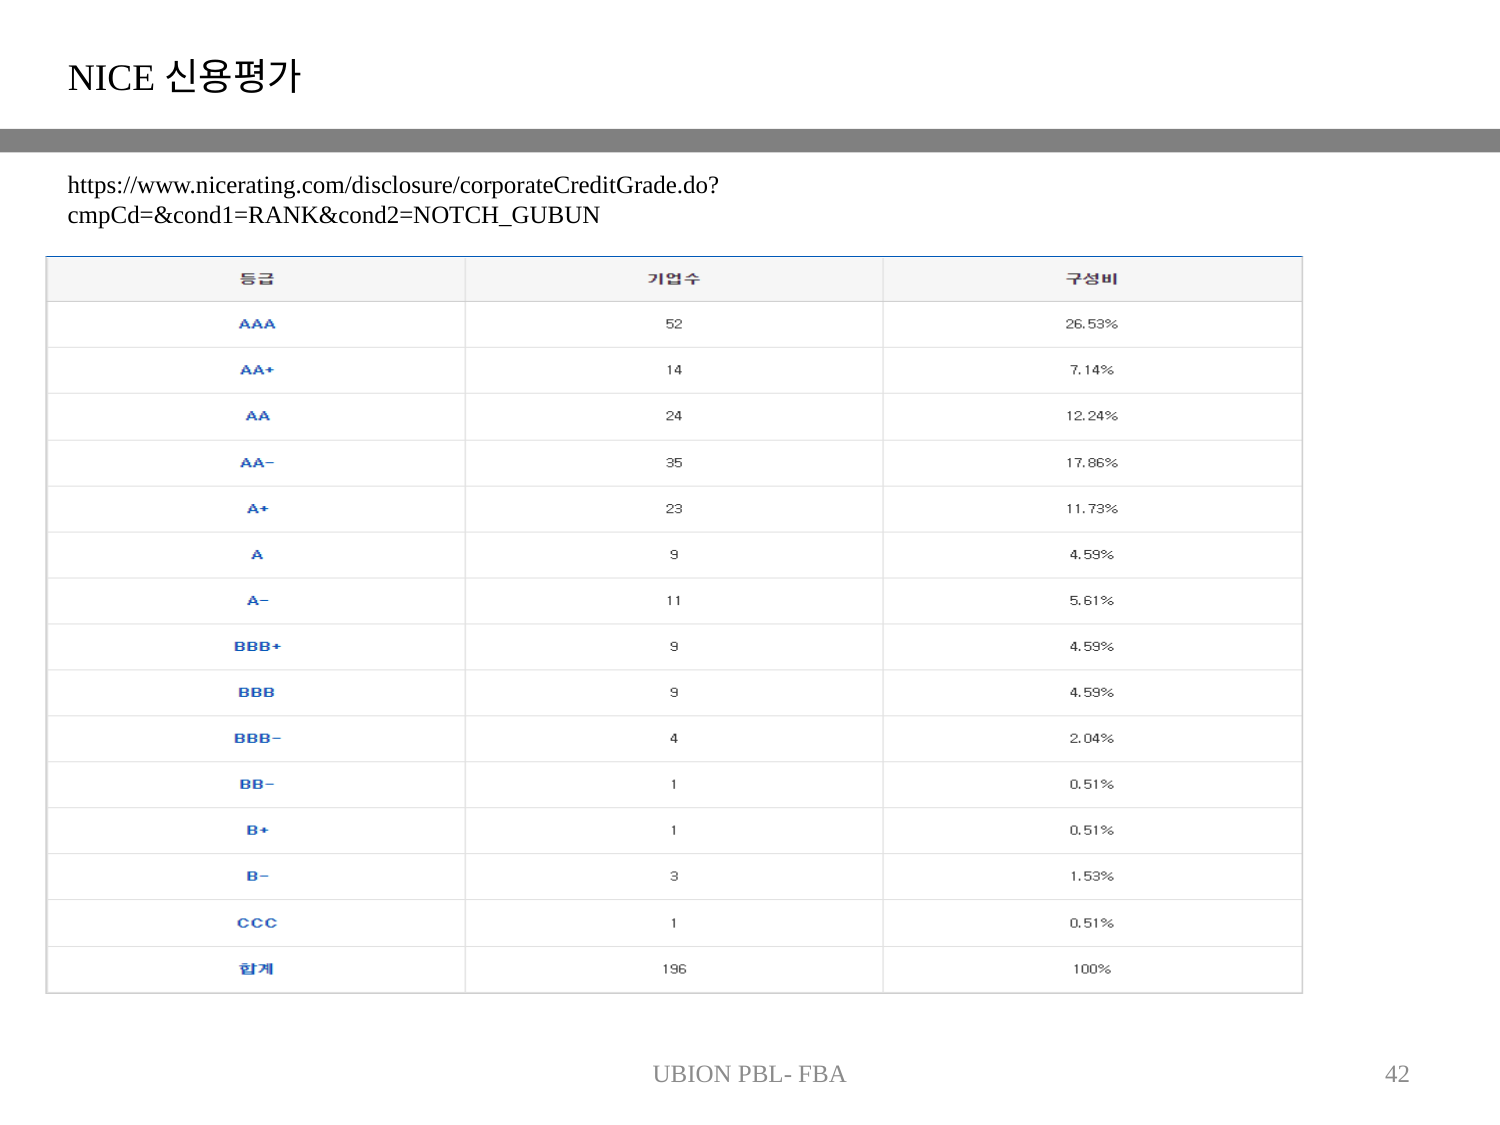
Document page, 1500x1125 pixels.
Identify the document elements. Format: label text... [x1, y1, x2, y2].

text_box https://www.nicerating.com/disclosure/corporateCreditGrade.do?cmpCd=&cond1=RANK&cond2=NOTCH_GUBUN [53, 160, 803, 236]
text_box [0, 128, 1500, 153]
picture [39, 256, 1306, 997]
slide_number 42 [1074, 1042, 1425, 1103]
text_box [22, 46, 1195, 129]
footer UBION PBL- FBA [512, 1042, 988, 1103]
text_box NICE신용평가 [53, 45, 644, 105]
